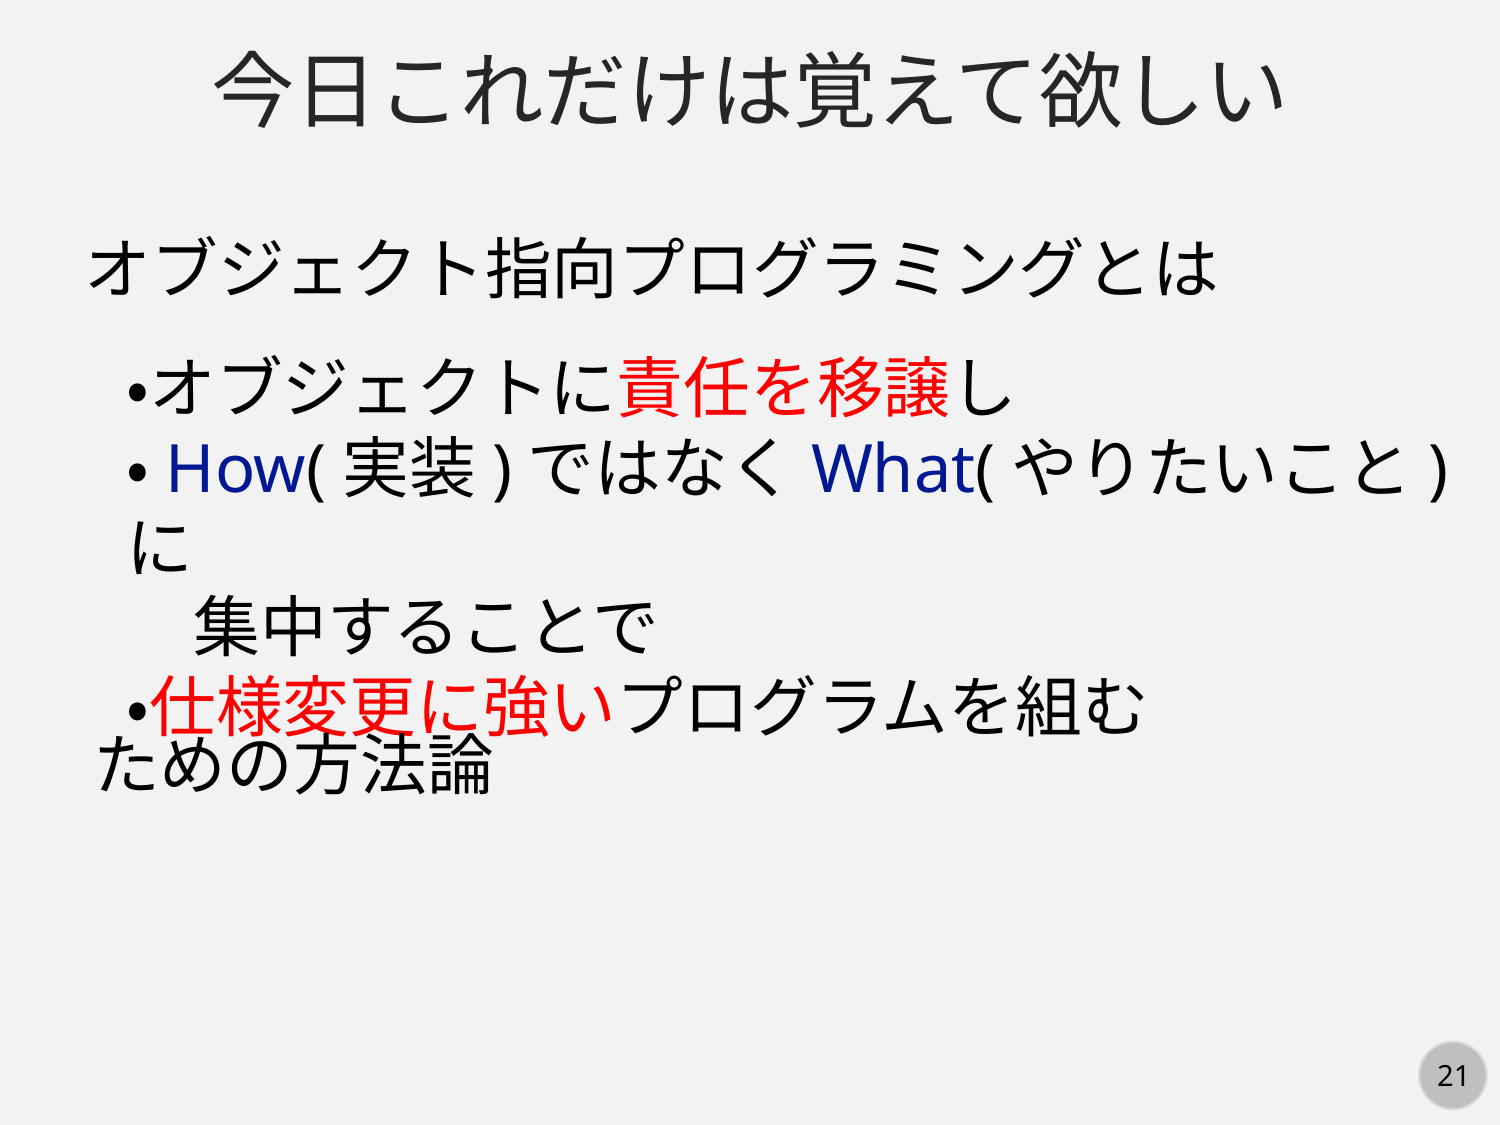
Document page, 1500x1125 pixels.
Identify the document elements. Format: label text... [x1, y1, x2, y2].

text_box オブジェクト指向プログラミングとは [69, 219, 1235, 315]
text_box ・オブジェクトに責任を移譲し ・How(実装)ではなくWhat(やりたいこと)に 集中することで ・仕様変更に強いプログラムを組む [112, 338, 1471, 753]
text_box ための方法論 [78, 715, 509, 811]
list 今日これだけは覚えて欲しい [0, 31, 1500, 155]
